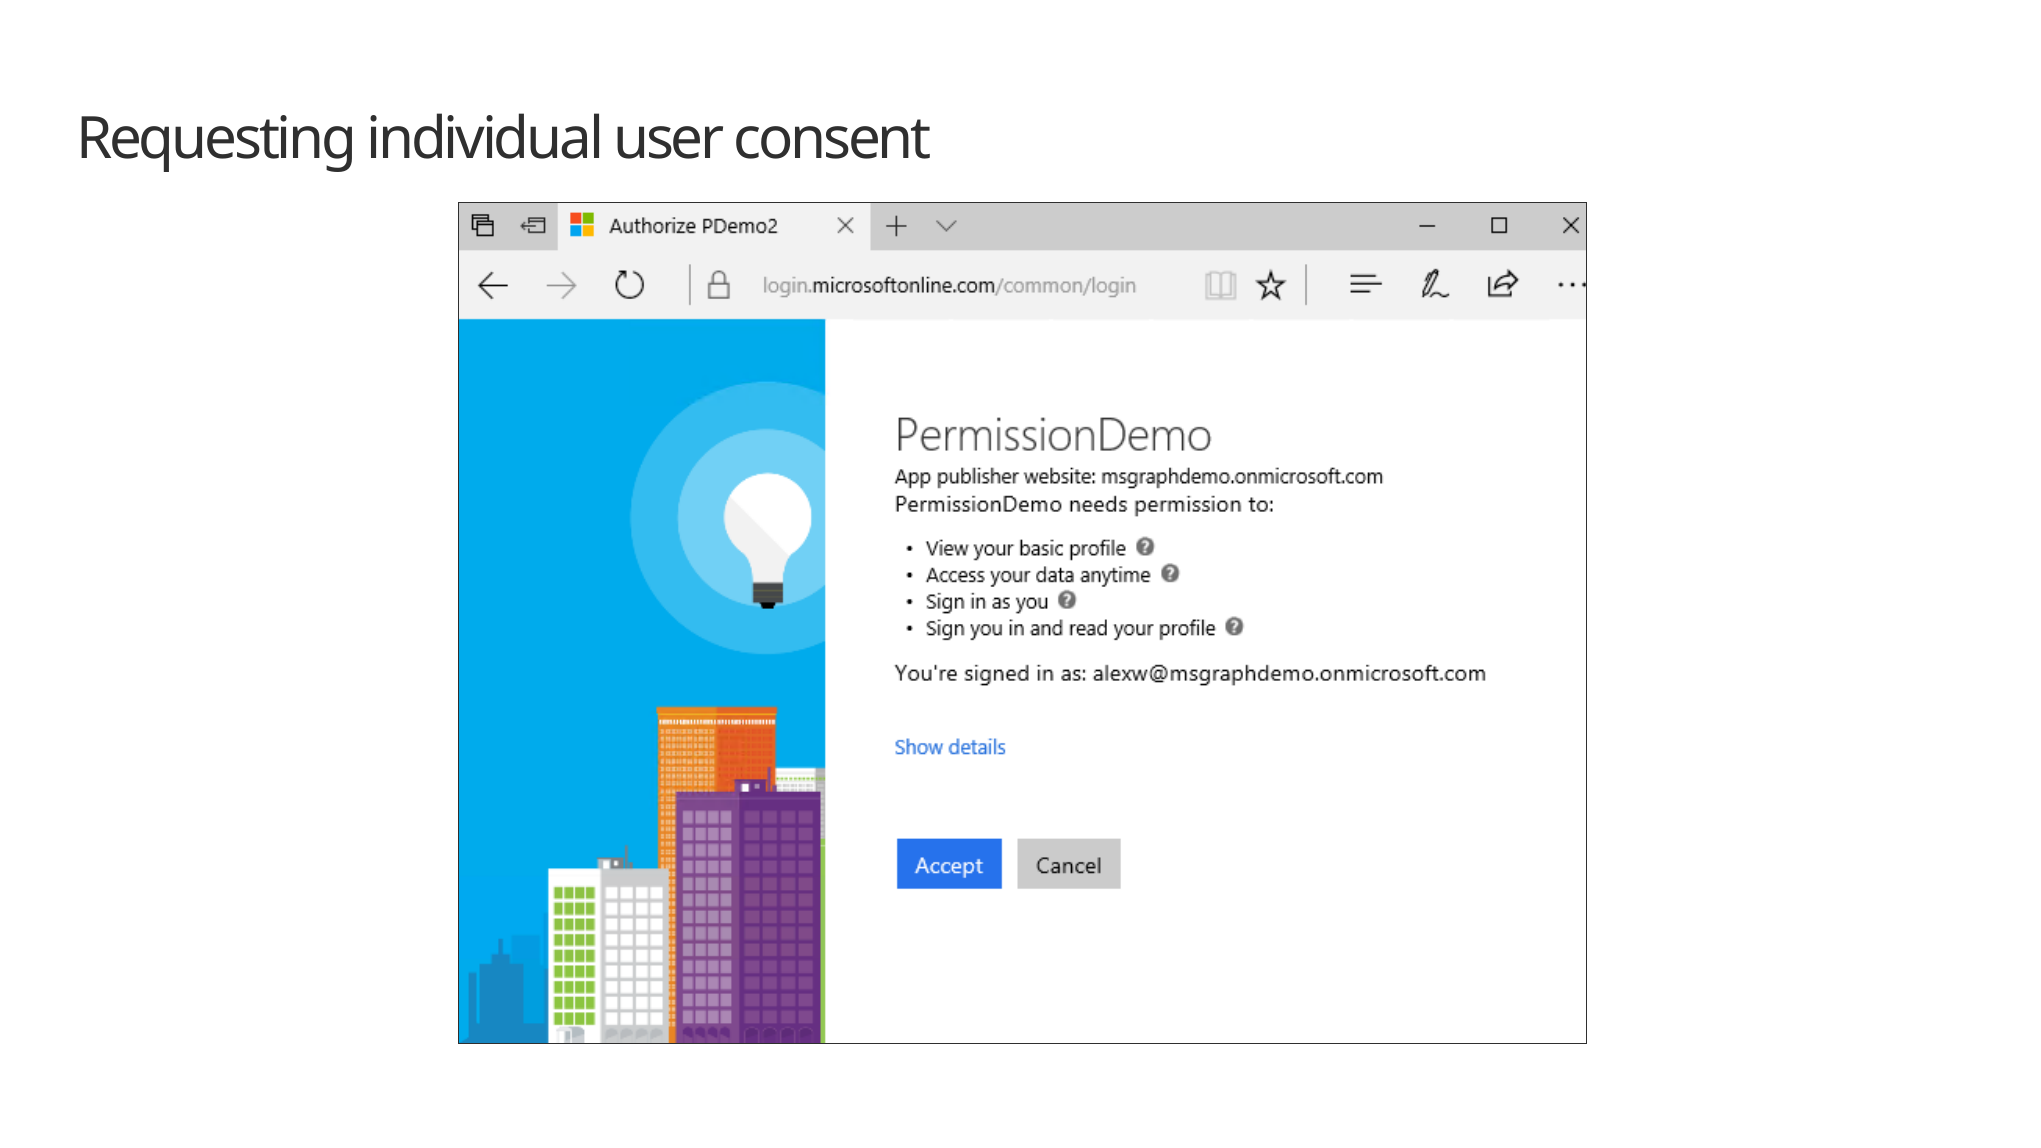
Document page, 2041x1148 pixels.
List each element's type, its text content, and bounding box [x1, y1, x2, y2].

title Requesting individual user consent [76, 103, 1969, 172]
picture [458, 202, 1587, 1044]
